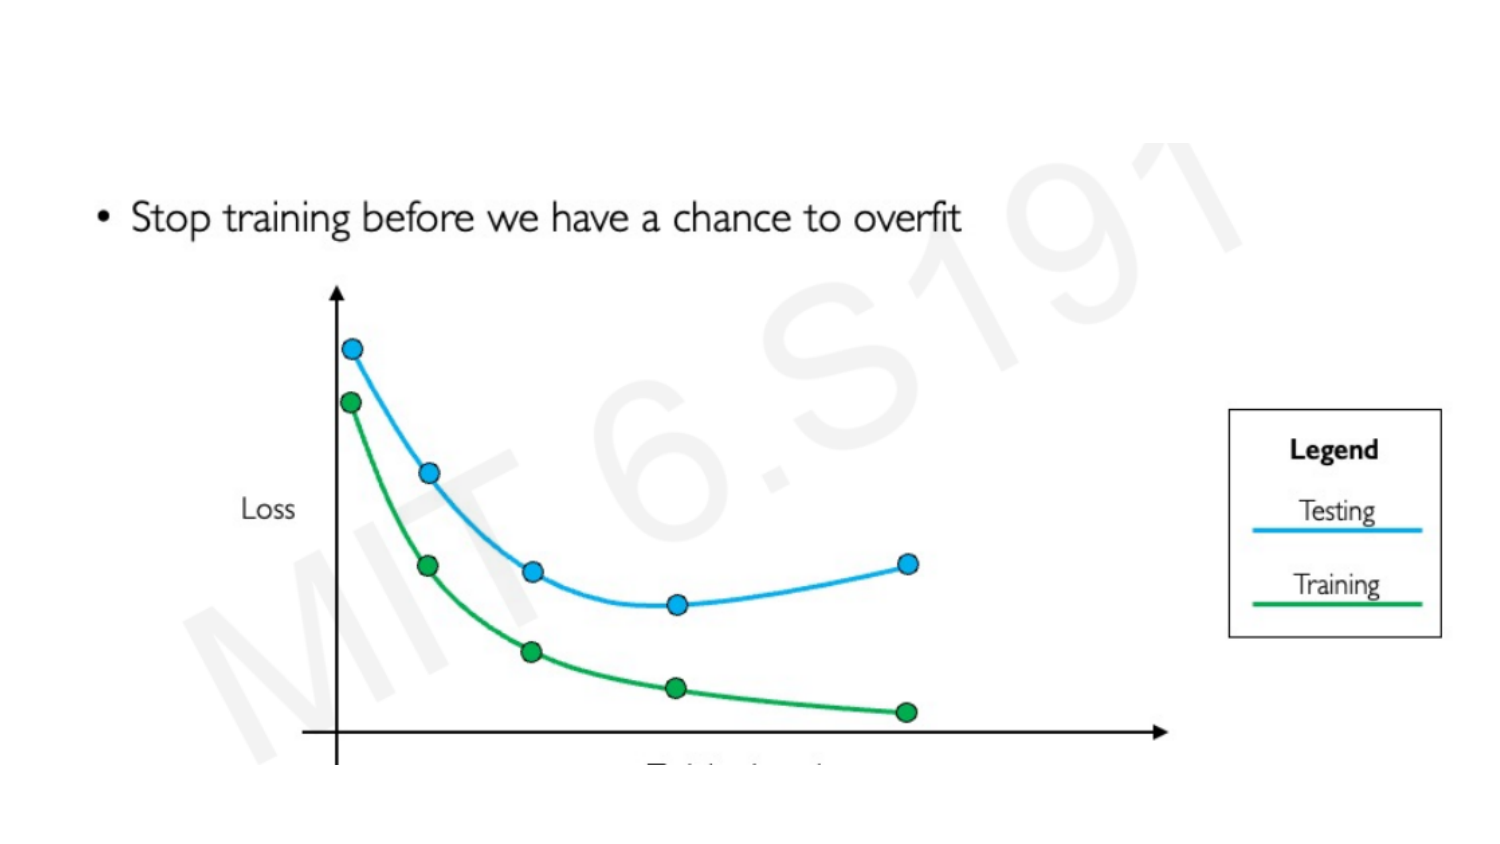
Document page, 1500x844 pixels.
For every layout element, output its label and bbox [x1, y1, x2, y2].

picture [68, 142, 1454, 765]
